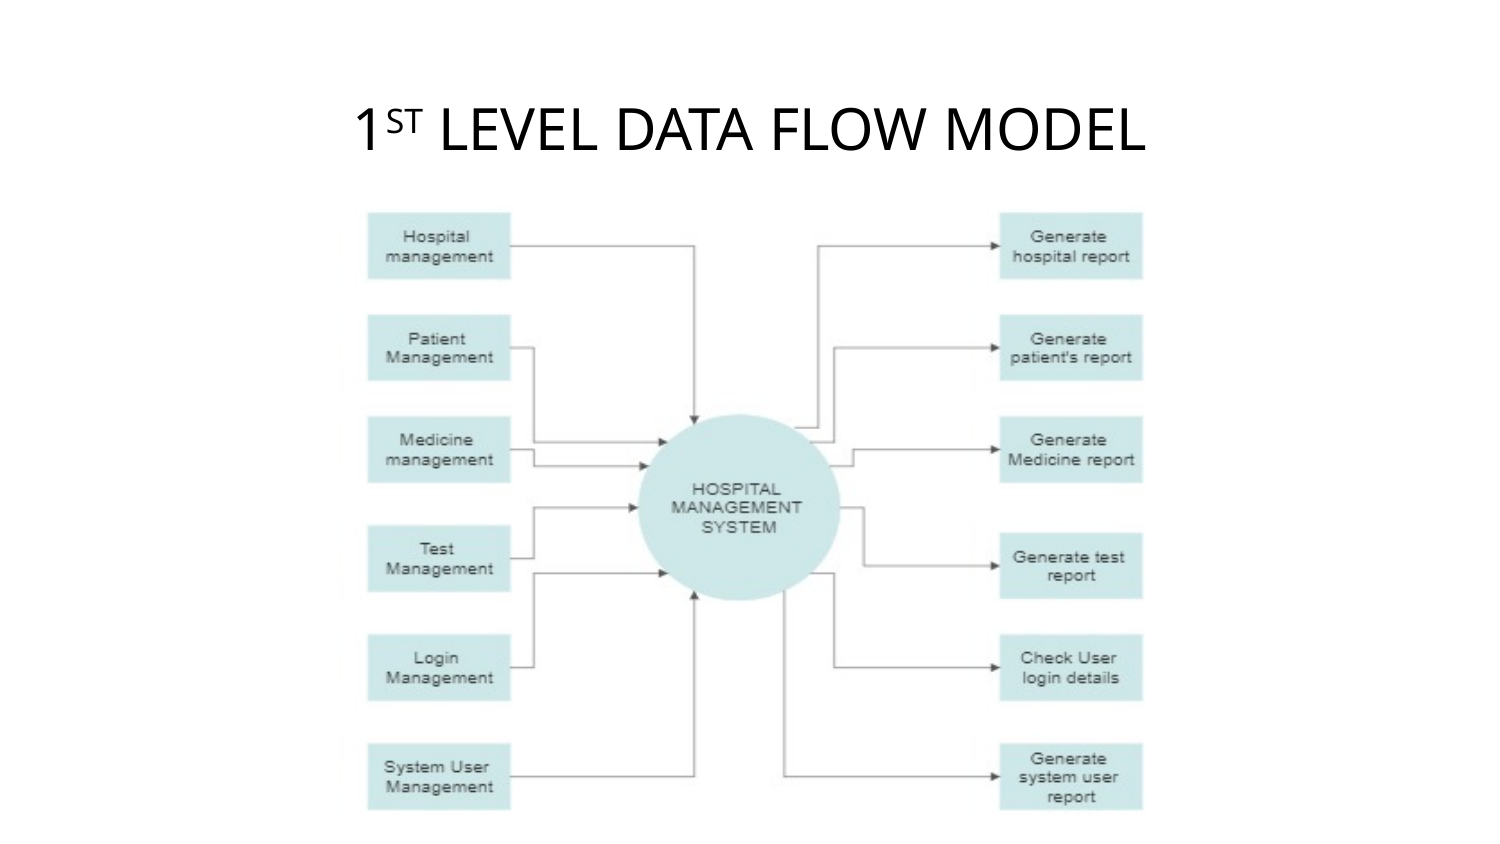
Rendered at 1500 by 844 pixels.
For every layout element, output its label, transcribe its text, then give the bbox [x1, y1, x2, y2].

picture [311, 205, 1189, 819]
title 1ST LEVEL DATA FLOW MODEL [116, 88, 1384, 167]
